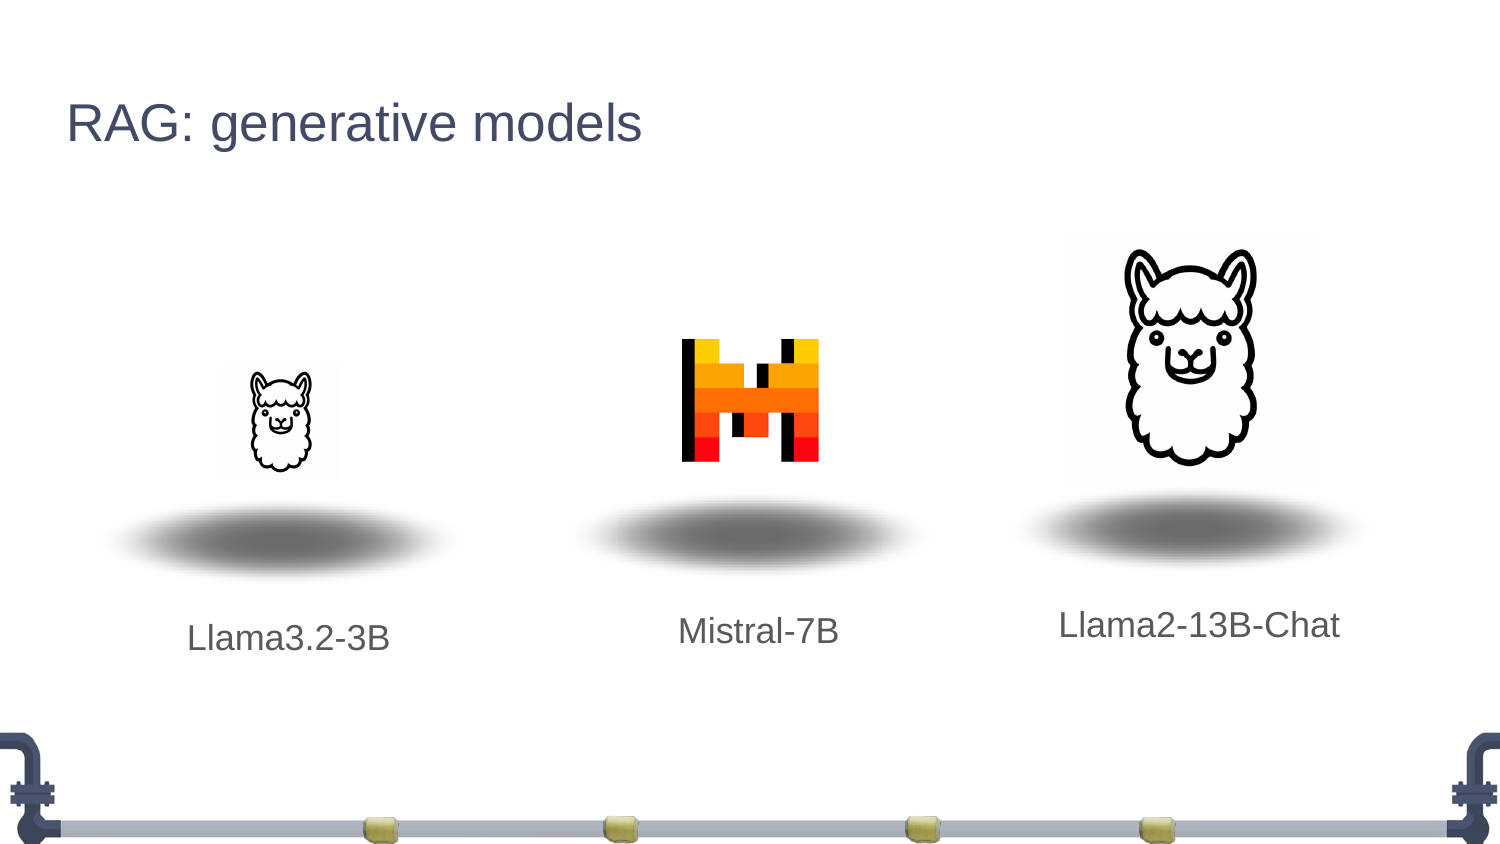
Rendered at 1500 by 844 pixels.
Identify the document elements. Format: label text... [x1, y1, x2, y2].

list Llama3.2-3B [97, 592, 462, 673]
list Llama2-13B-Chat [1008, 580, 1373, 660]
picture [0, 695, 1500, 844]
picture [614, 312, 886, 487]
list Mistral-7B [568, 586, 932, 667]
picture [994, 228, 1387, 581]
title RAG: generative models [51, 72, 1449, 167]
picture [83, 495, 477, 593]
picture [221, 361, 342, 482]
picture [553, 489, 947, 588]
